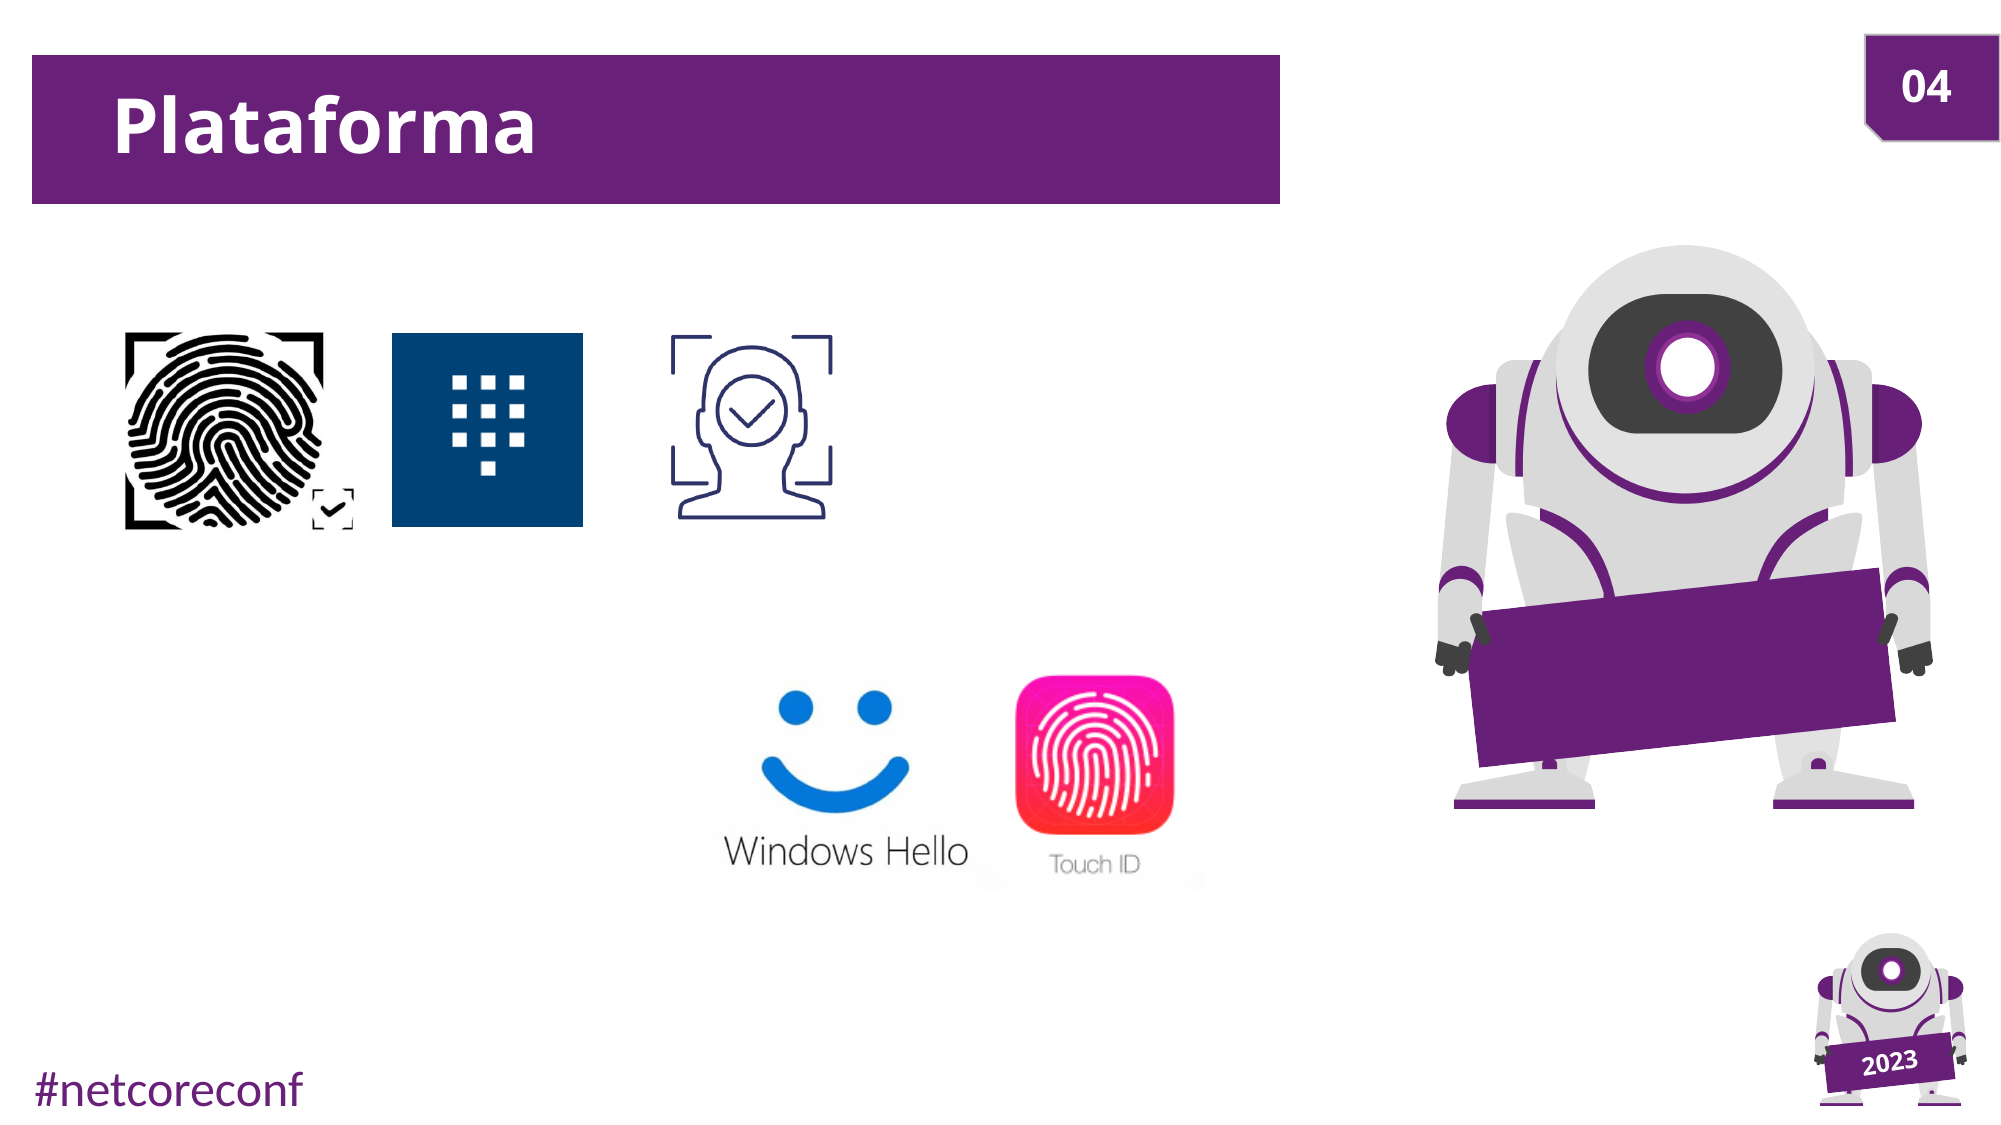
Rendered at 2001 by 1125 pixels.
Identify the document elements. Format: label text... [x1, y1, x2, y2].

picture [114, 315, 366, 546]
picture [656, 315, 847, 533]
text_box [32, 55, 1280, 204]
picture [1435, 244, 1933, 809]
picture [706, 662, 1205, 890]
text_box #netcoreconf [19, 1049, 324, 1124]
list 04 [1886, 55, 1979, 121]
picture [392, 333, 583, 528]
picture [1814, 933, 1967, 1106]
title Plataforma [96, 0, 1254, 179]
